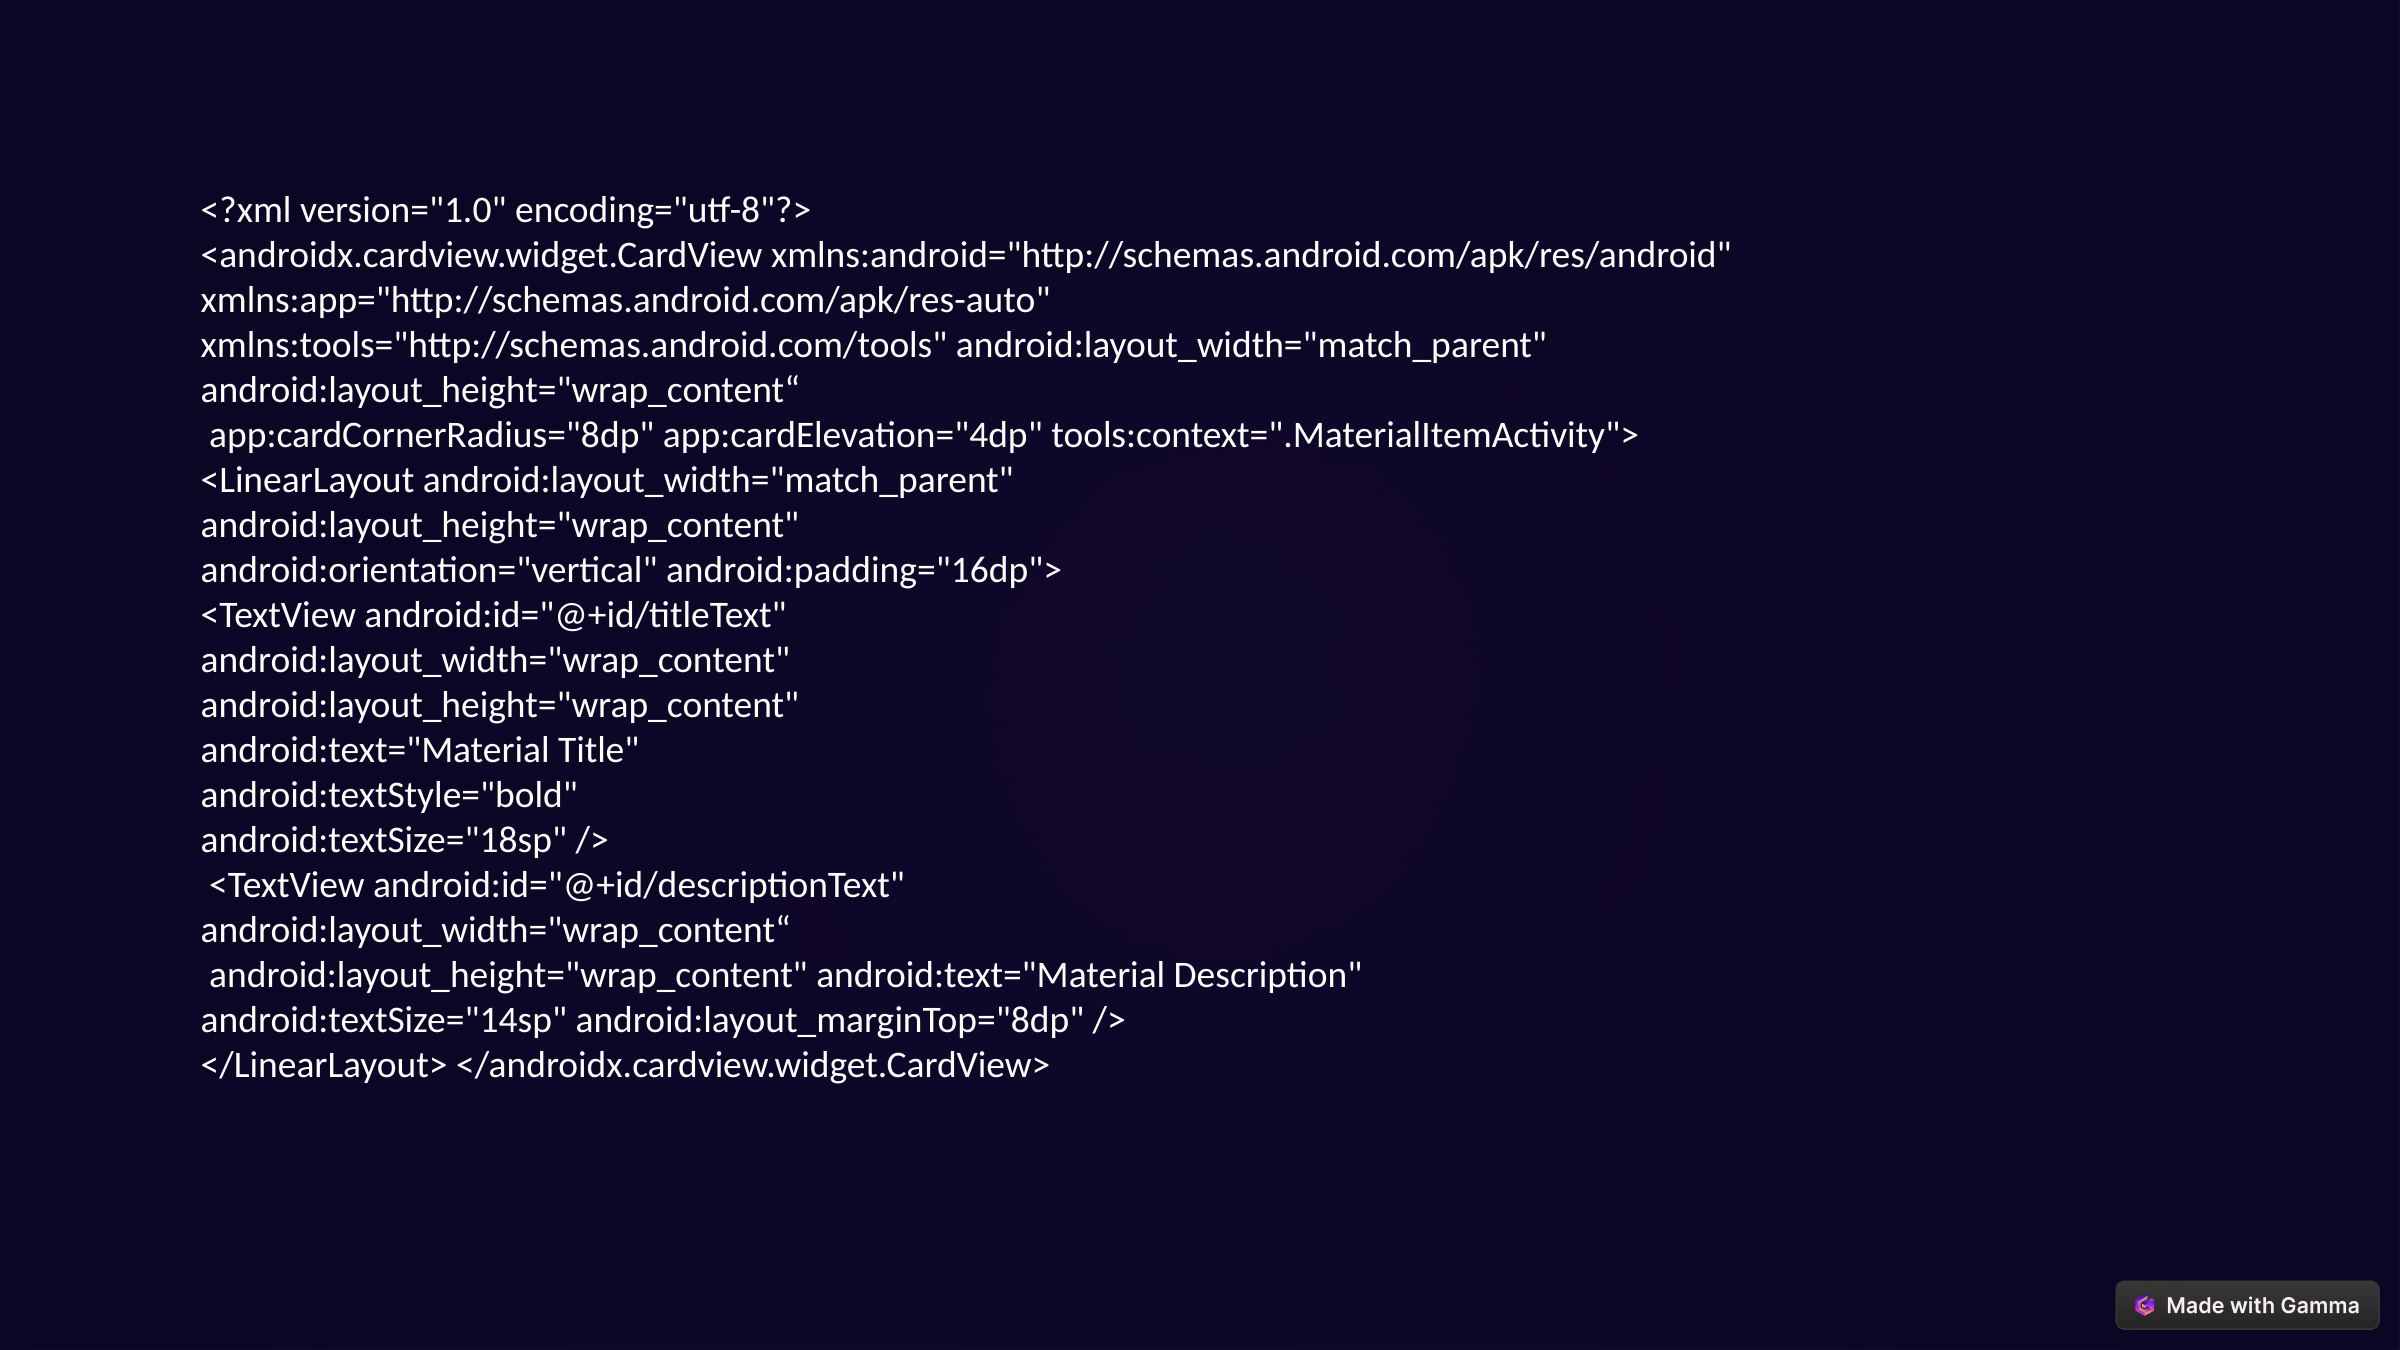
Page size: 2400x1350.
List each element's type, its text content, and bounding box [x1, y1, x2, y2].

text_box <?xml version="1.0" encoding="utf-8"?> <androidx.cardview.widget.CardView xmlns:android="http://schemas.android.com/apk/res/android" xmlns:app="http://schemas.android.com/apk/res-auto" xmlns:tools="http://schemas.android.com/tools" android:layout_width="match_parent" android:layout_height="wrap_content“ app:cardCornerRadius="8dp" app:cardElevation="4dp" tools:context=".MaterialItemActivity"> <LinearLayout android:layout_width="match_parent" android:layout_height="wrap_content" android:orientation="vertical" android:padding="16dp"> <TextView android:id="@+id/titleText" android:layout_width="wrap_content" android:layout_height="wrap_content" android:text="Material Title" android:textStyle="bold" android:textSize="18sp" /> <TextView android:id="@+id/descriptionText" android:layout_width="wrap_content“ android:layout_height="wrap_content" android:text="Material Description" android:textSize="14sp" android:layout_marginTop="8dp" /> </LinearLayout> </androidx.cardview.widget.CardView> [185, 178, 2183, 1093]
picture [2106, 1271, 2389, 1339]
